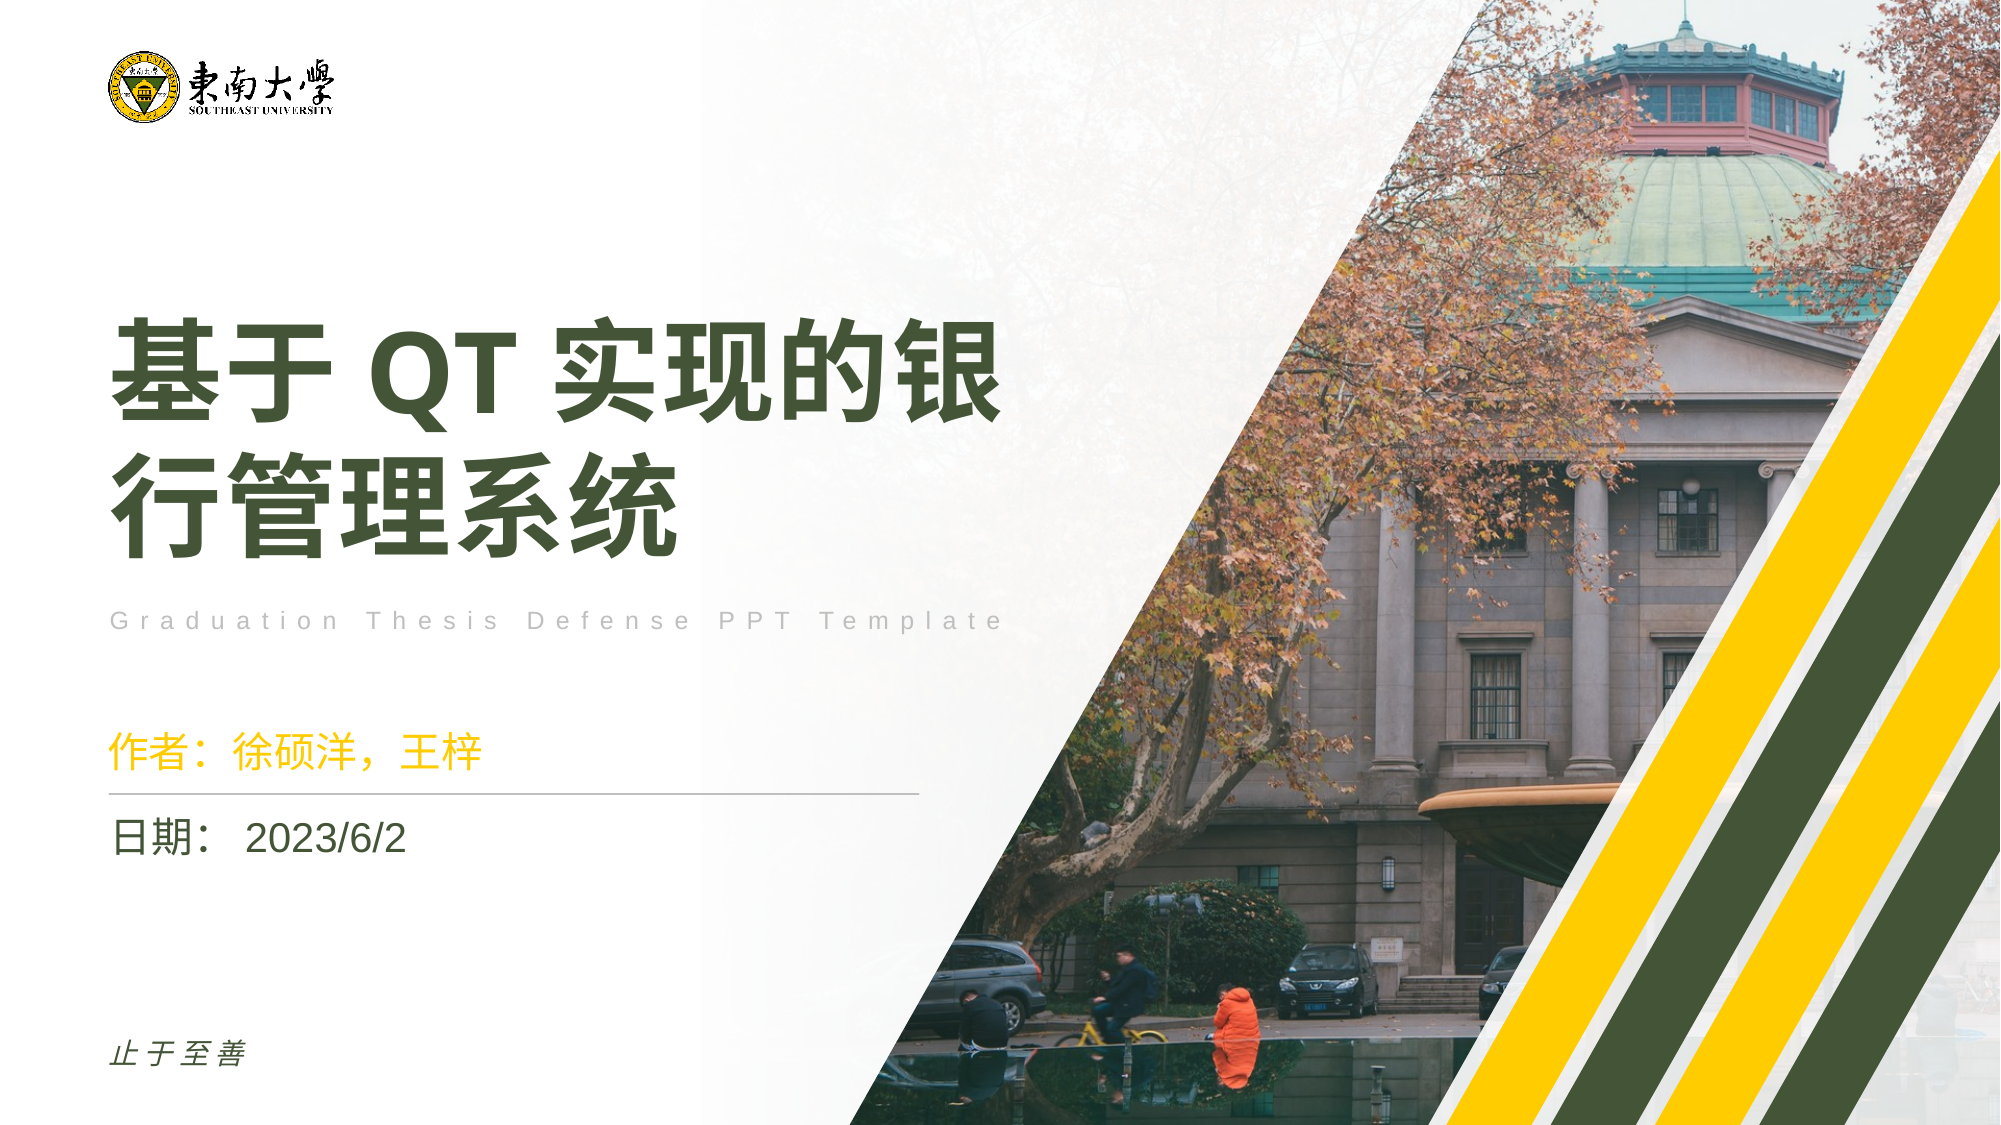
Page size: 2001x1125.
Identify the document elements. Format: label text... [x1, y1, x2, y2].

text_box 日期：2023/6/2 [109, 803, 714, 869]
picture [108, 51, 334, 123]
list Graduation Thesis Defense PPT Template [109, 597, 1061, 645]
slide_number 止于至善 [108, 1022, 657, 1083]
picture [849, 0, 2000, 1125]
list 基于QT实现的银行管理系统 [109, 293, 1061, 438]
text_box 作者：徐硕洋，王梓 [107, 718, 519, 784]
